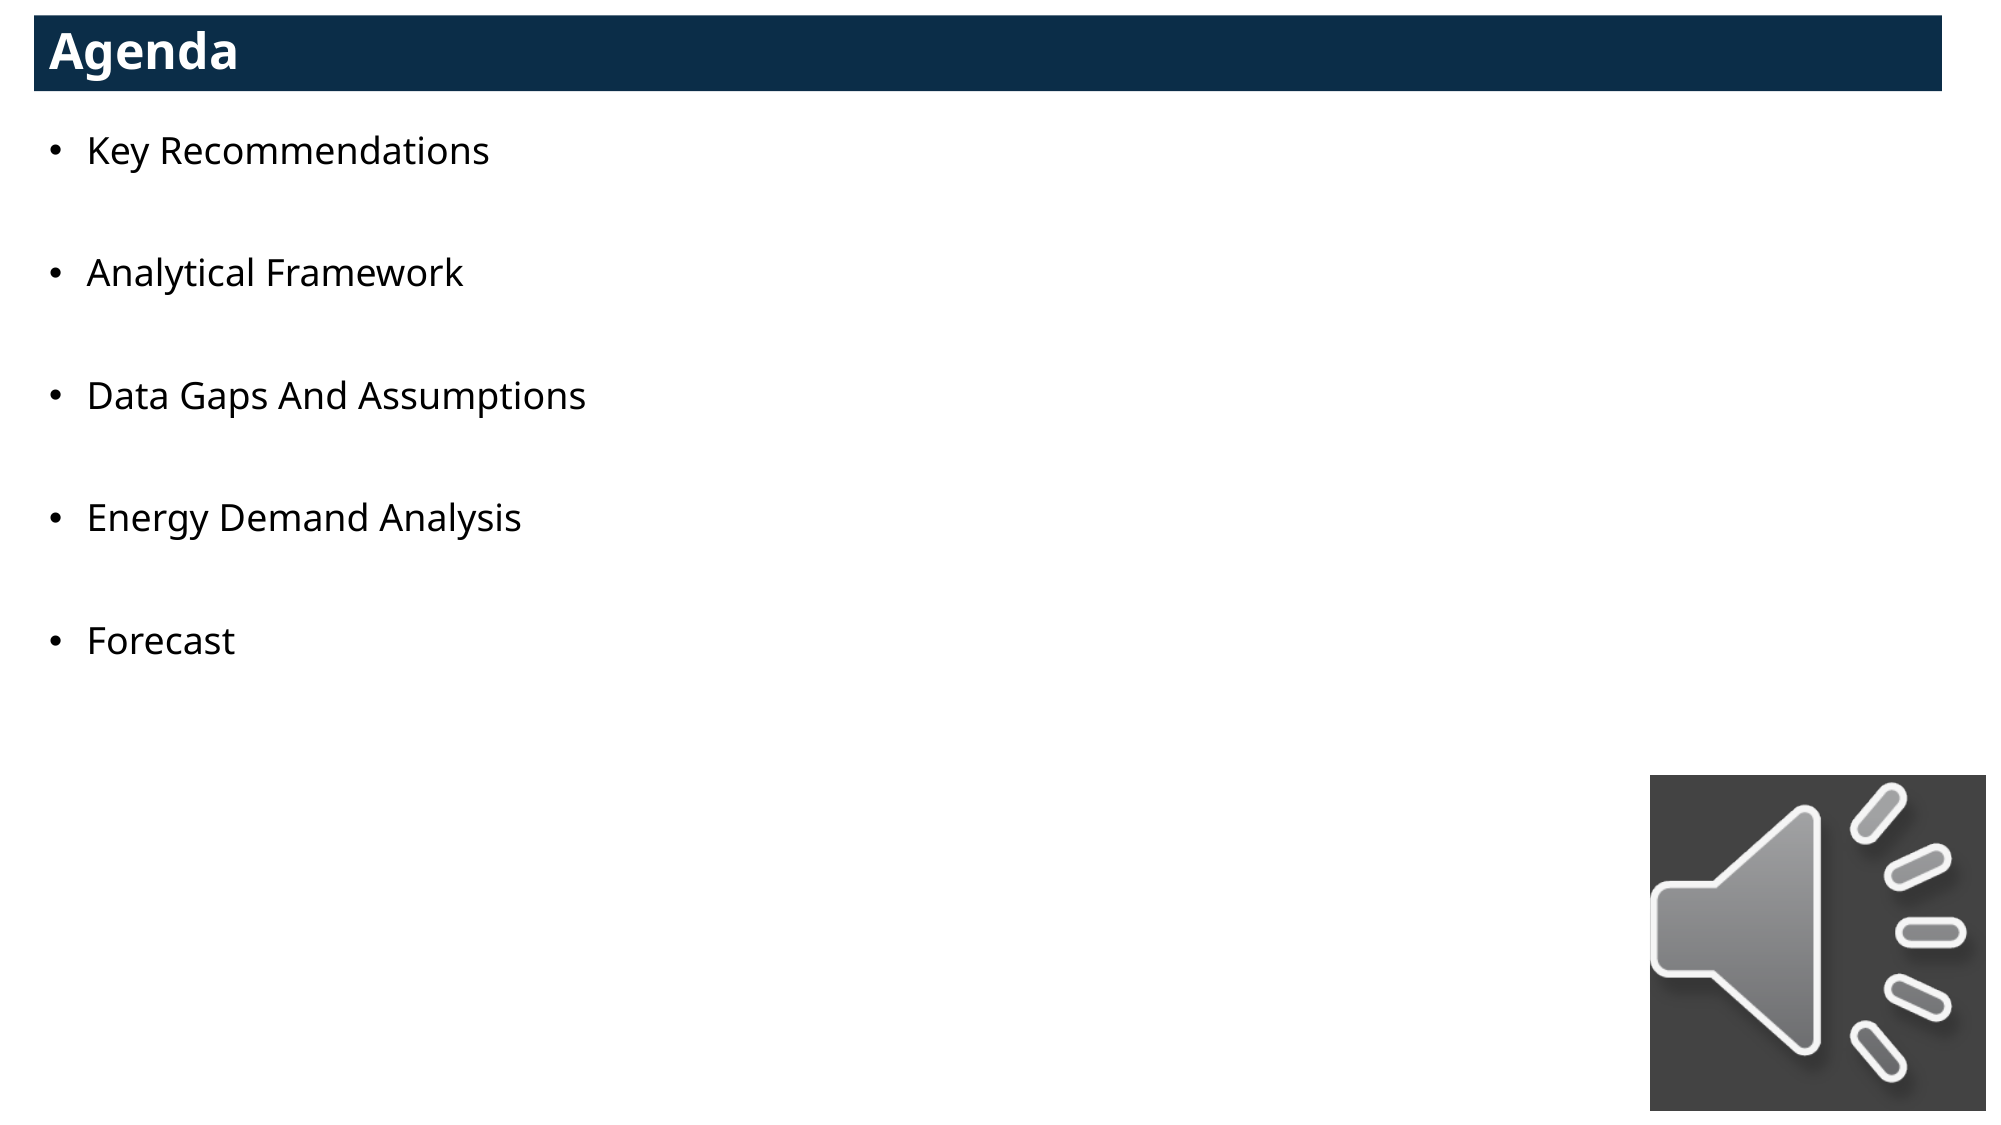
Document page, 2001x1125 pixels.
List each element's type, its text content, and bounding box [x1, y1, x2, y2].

title Agenda [34, 15, 1942, 92]
picture [1648, 773, 1987, 1112]
list Key Recommendations Analytical Framework Data Gaps And Assumptions Energy Demand Analysis Forecast [34, 124, 1760, 839]
